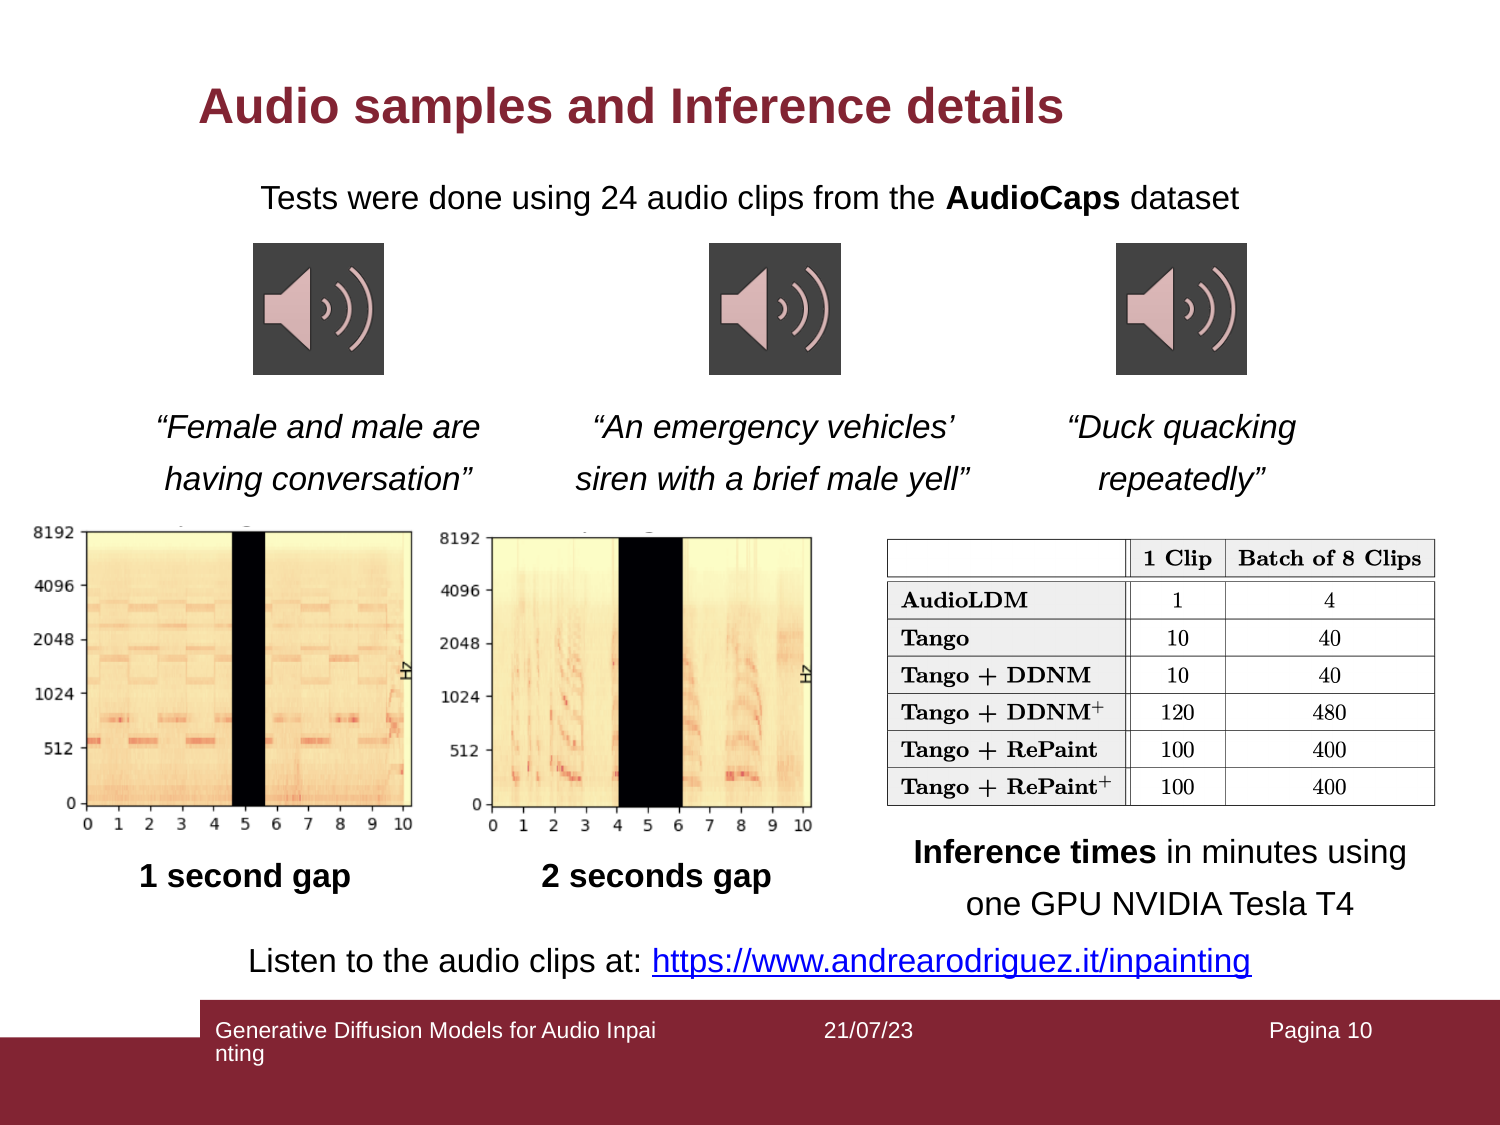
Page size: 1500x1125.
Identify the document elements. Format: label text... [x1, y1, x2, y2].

text_box “Female and male are having conversation” [138, 385, 499, 505]
picture [885, 536, 1439, 810]
slide_number Pagina 10 [1074, 1008, 1388, 1084]
text_box “An emergency vehicles’ siren with a brief male yell” [542, 385, 1001, 505]
text_box Inference times in minutes using one GPU NVIDIA Tesla T4 [891, 810, 1430, 930]
picture [708, 242, 842, 376]
text_box Tests were done using 24 audio clips from the AudioCaps dataset [236, 169, 1263, 228]
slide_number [712, 1008, 1025, 1084]
picture [1114, 242, 1249, 376]
text_box Listen to the audio clips at: https://www.andrearodriguez.it/inpainting [210, 932, 1290, 989]
text_box 2 seconds gap [526, 846, 798, 905]
text_box 1 second gap [124, 846, 371, 905]
footer Generative Diffusion Models for Audio Inpainting [200, 1008, 675, 1084]
picture [29, 526, 418, 836]
title Audio samples and Inference details [183, 66, 1400, 150]
picture [434, 532, 823, 842]
text_box “Duck quacking repeatedly” [1001, 385, 1362, 505]
text_box [320, 103, 351, 141]
picture [251, 242, 385, 376]
